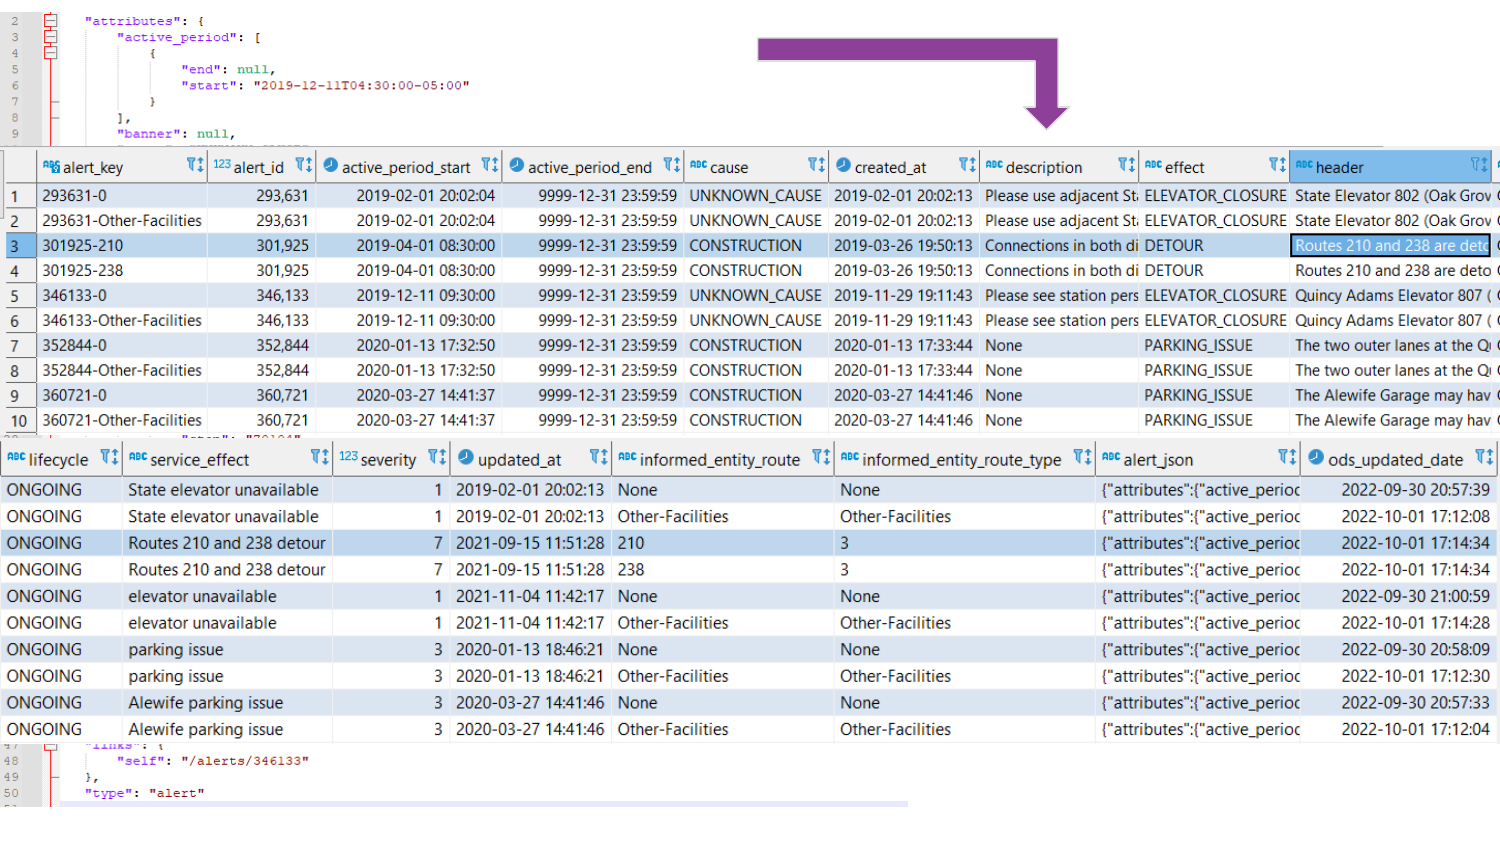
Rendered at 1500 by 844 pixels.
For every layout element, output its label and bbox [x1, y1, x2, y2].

text_box [912, 37, 1070, 130]
picture [0, 12, 1500, 807]
